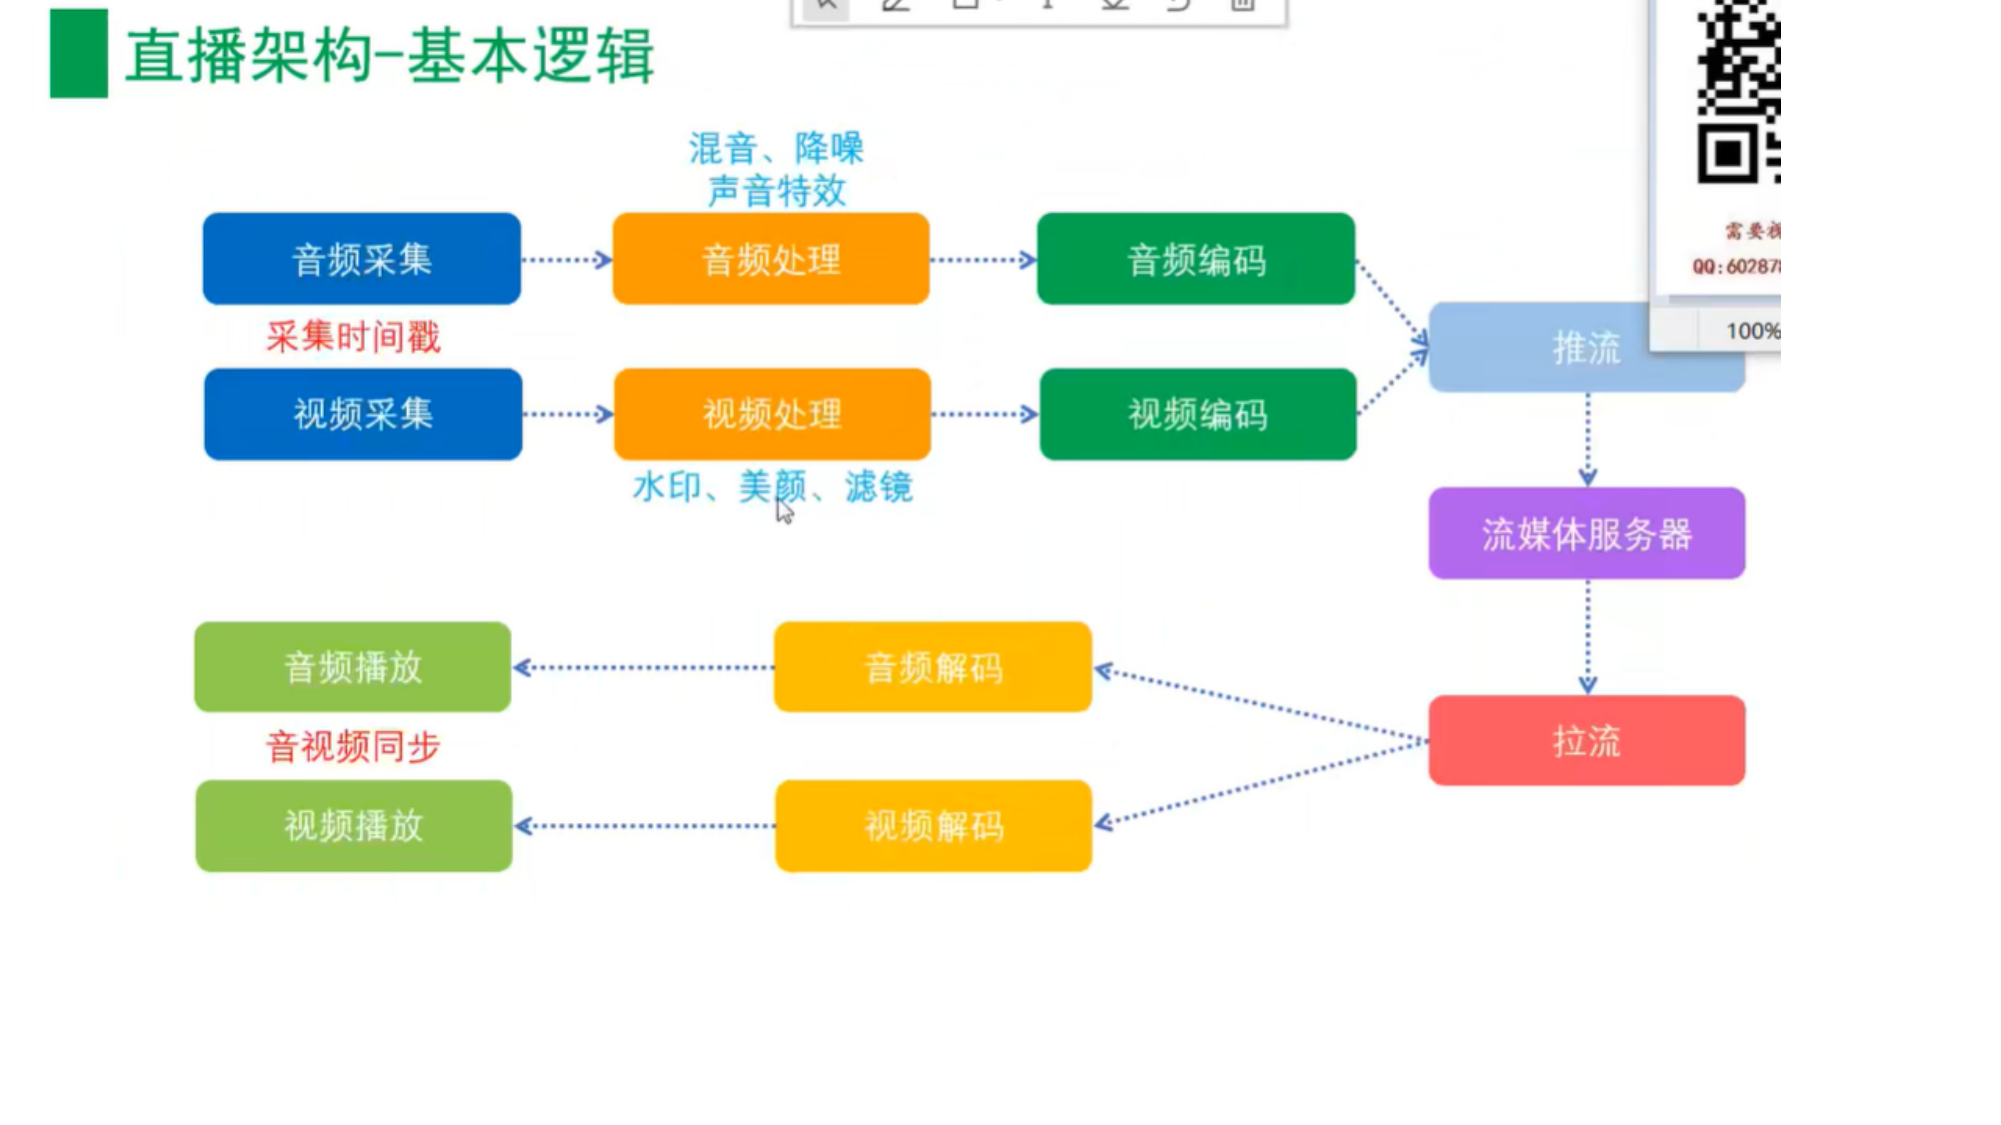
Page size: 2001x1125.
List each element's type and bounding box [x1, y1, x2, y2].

picture [24, 0, 1781, 933]
